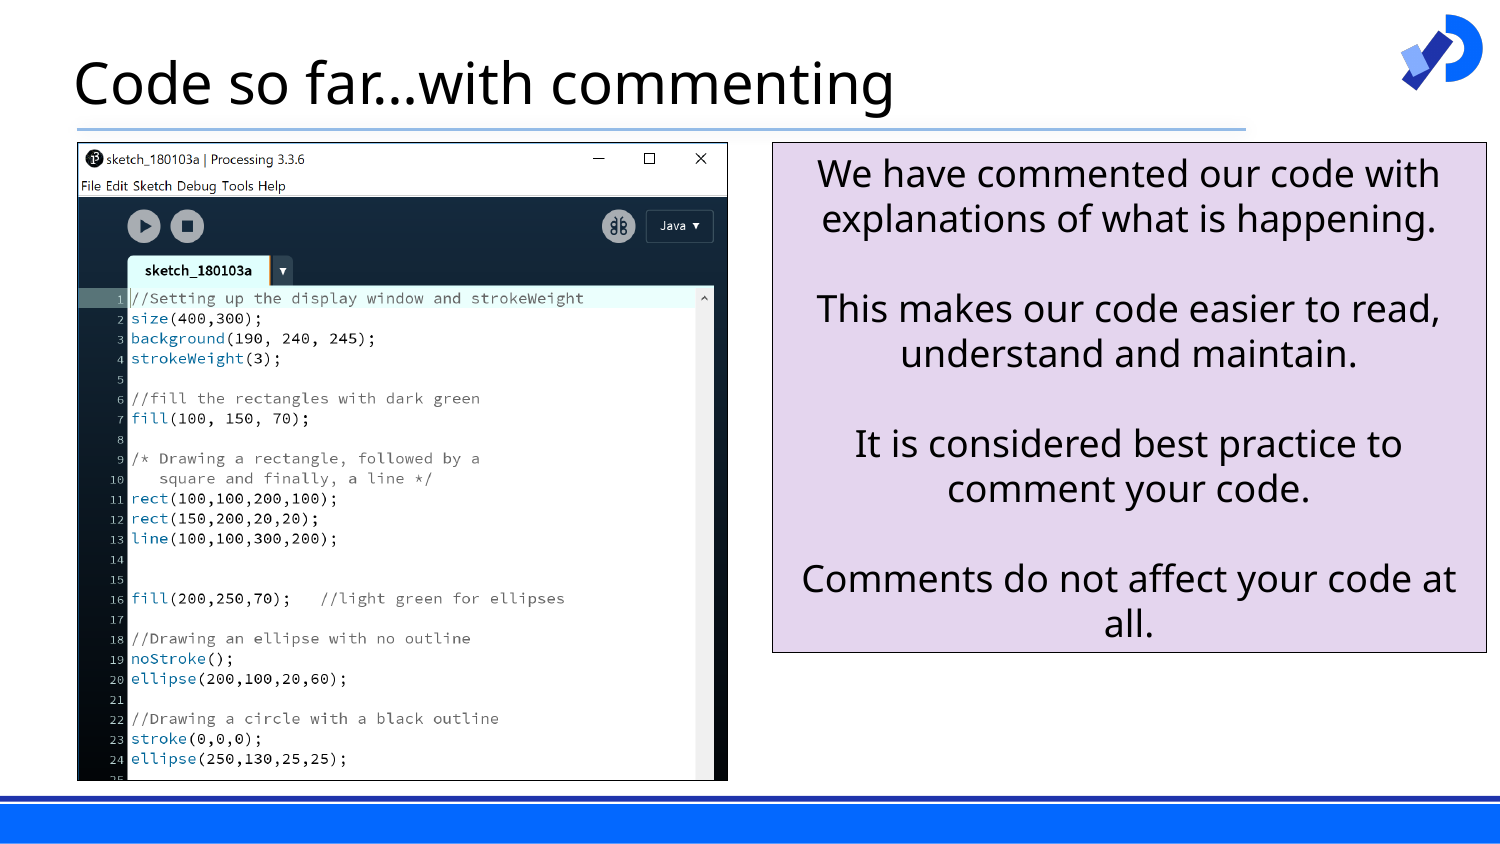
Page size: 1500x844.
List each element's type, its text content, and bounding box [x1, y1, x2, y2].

picture [1398, 9, 1485, 96]
text_box We have commented our code with explanations of what is happening. This makes our code easier to read, understand and maintain. It is considered best practice to comment your code. Comments do not affect your code at all. [772, 142, 1487, 653]
picture [77, 142, 729, 781]
title Code so far…with commenting [64, 0, 1341, 126]
